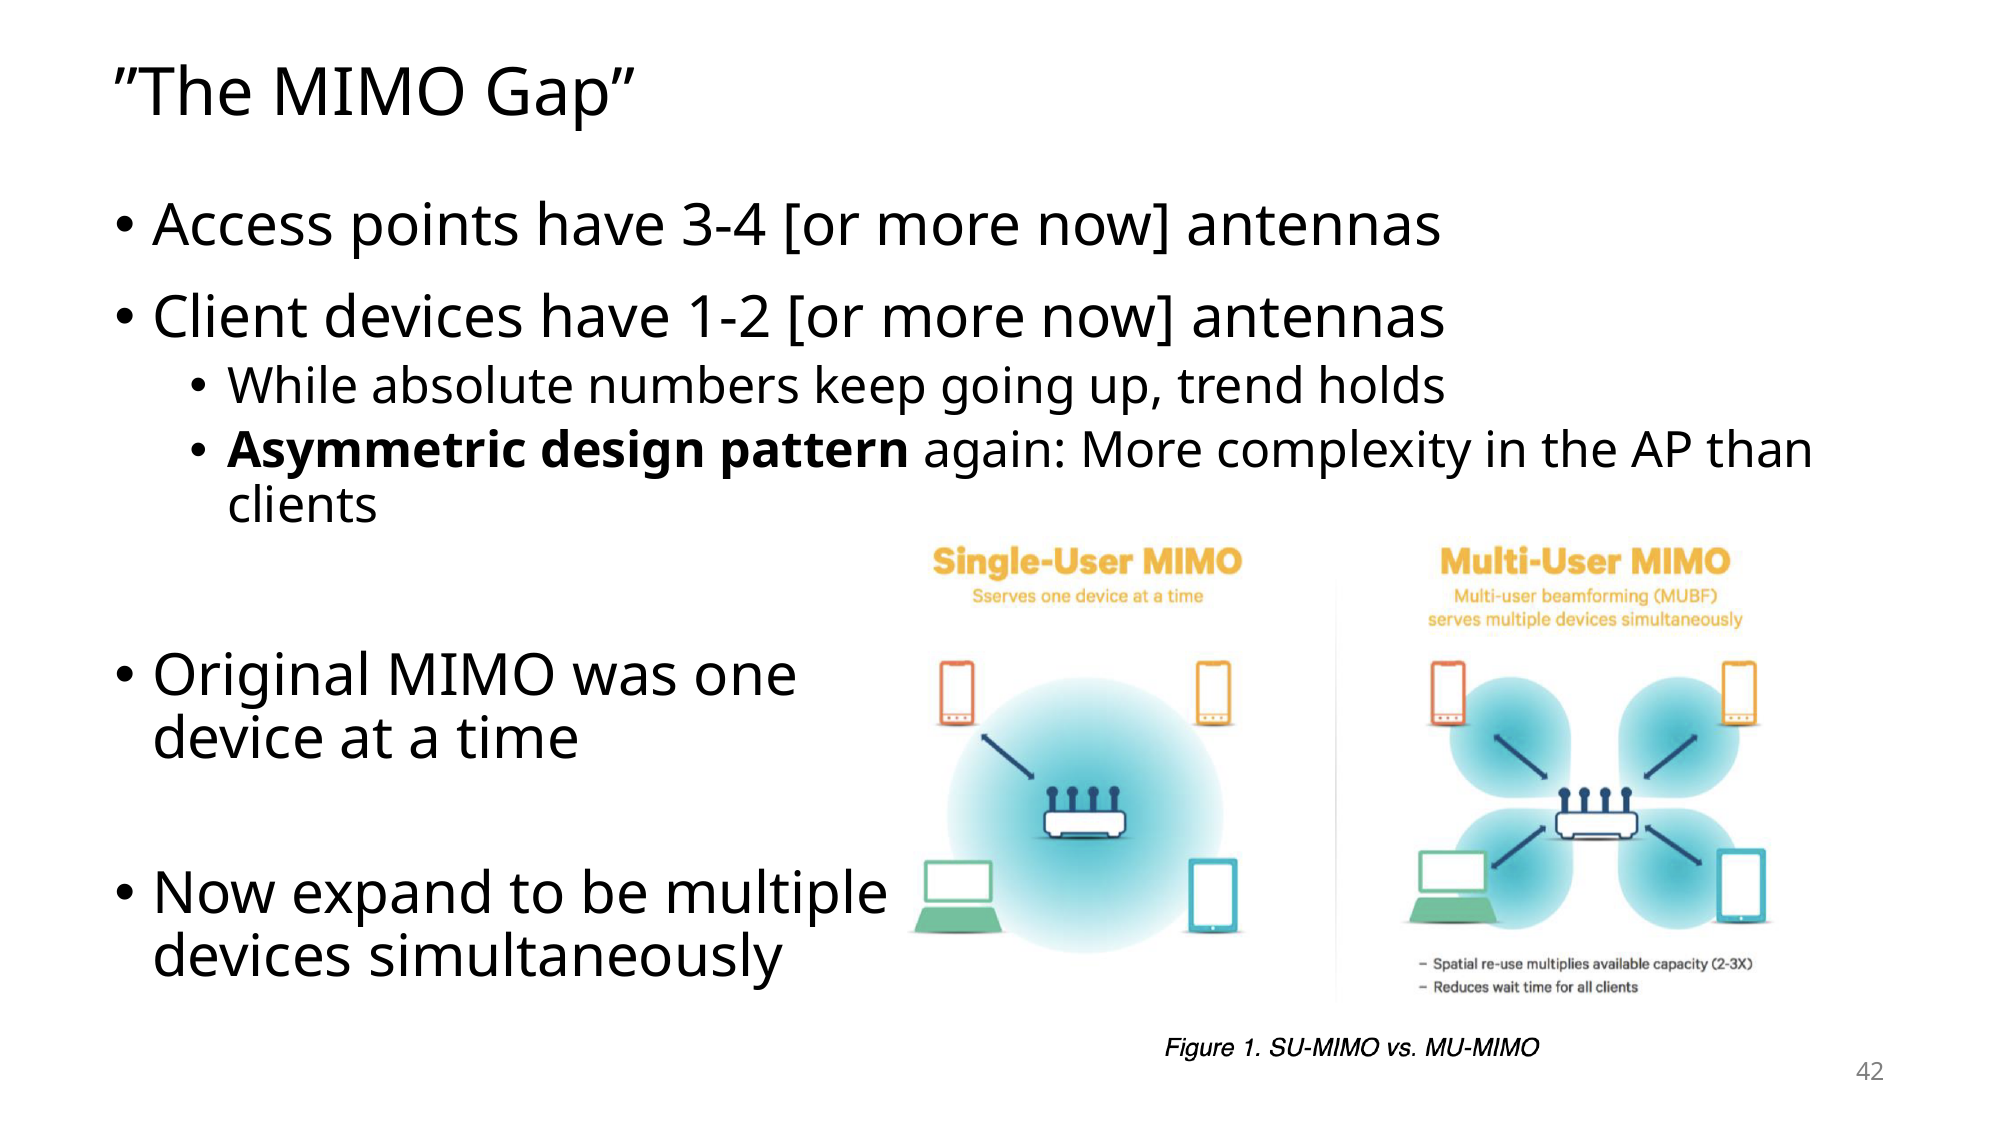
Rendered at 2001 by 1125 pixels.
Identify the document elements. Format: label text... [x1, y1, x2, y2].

slide_number 42 [1749, 1042, 1900, 1103]
list Access points have 3-4 [or more now] antennas Client devices have 1-2 [or more now] antennas While absolute numbers keep going up, trend holds Asymmetric design pattern again: More complexity in the AP than clients Original MIMO was one device at a time Now expand to be multiple devices simultaneously [99, 187, 1900, 1013]
title ”The MIMO Gap” [99, 37, 1900, 150]
picture [907, 524, 1801, 1072]
